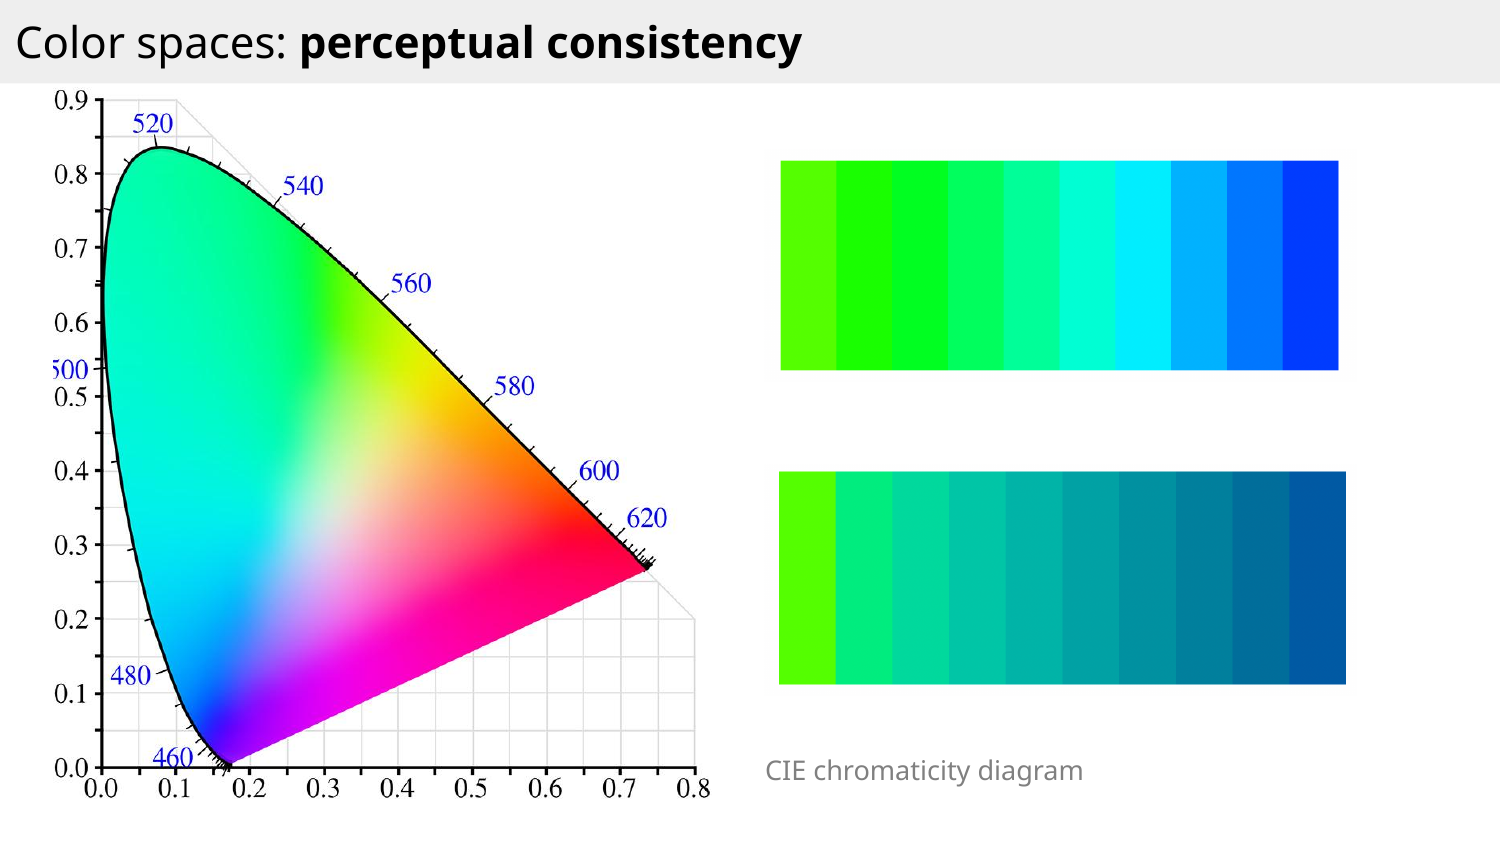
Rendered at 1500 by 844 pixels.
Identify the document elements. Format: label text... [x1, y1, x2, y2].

picture [764, 464, 1358, 697]
picture [764, 149, 1358, 382]
text_box CIE chromaticity diagram [749, 738, 1417, 809]
text_box [0, 0, 1500, 84]
picture [52, 87, 713, 799]
text_box Color spaces: perceptual consistency [0, 0, 1480, 83]
